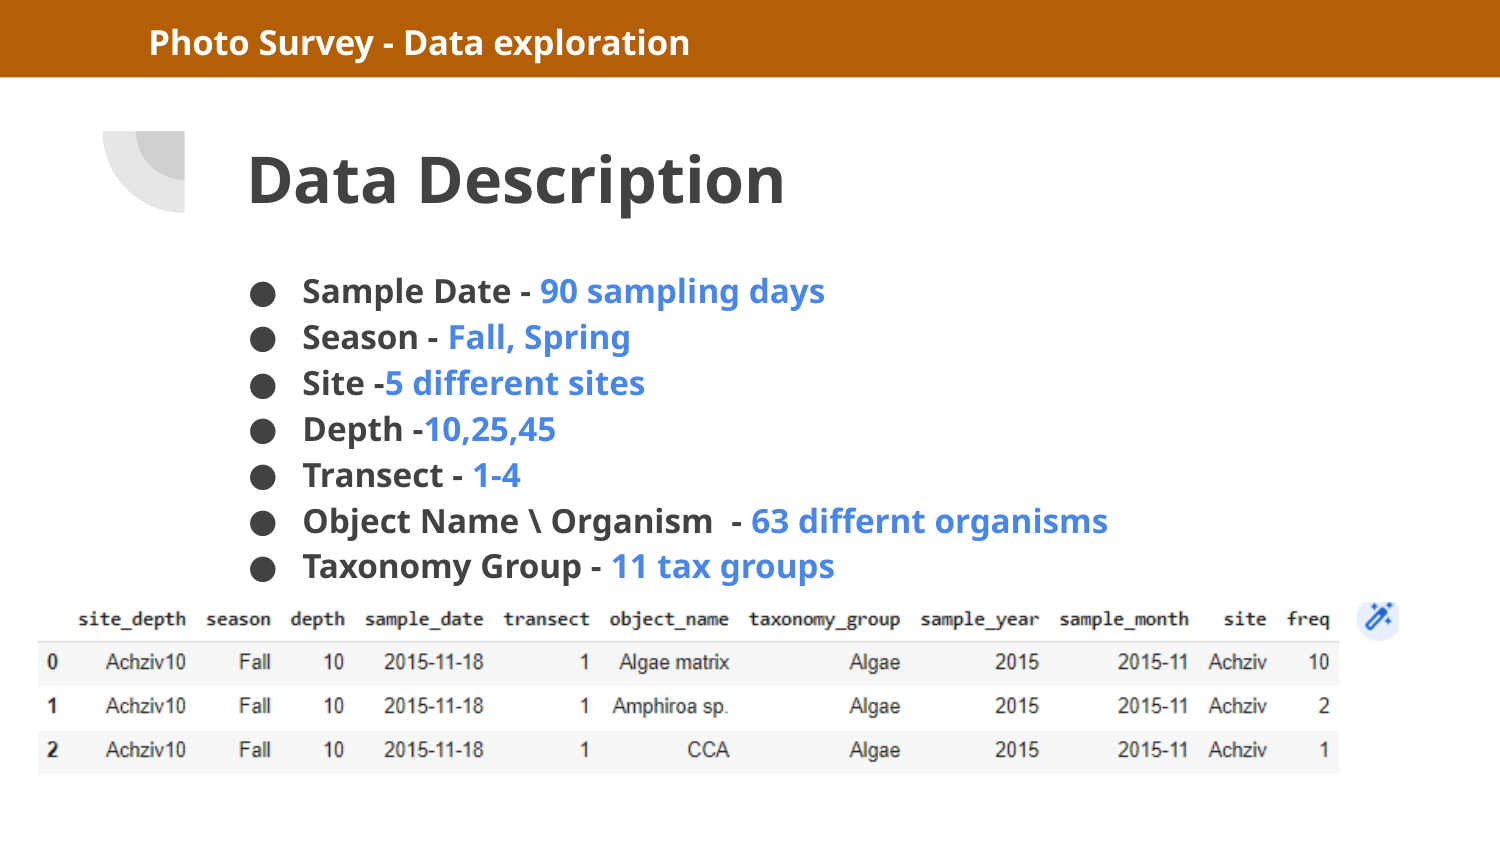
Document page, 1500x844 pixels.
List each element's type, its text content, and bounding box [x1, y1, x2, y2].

picture [35, 602, 1399, 796]
title Photo Survey - Data exploration [0, 0, 1500, 78]
list Sample Date - 90 sampling days Season - Fall, Spring Site -5 different sites Depth -10,25,45 Transect - 1-4 Object Name \ Organism - 63 differnt organisms Taxonomy Group - 11 tax groups [212, 249, 1366, 595]
title Data Description [230, 124, 1385, 230]
